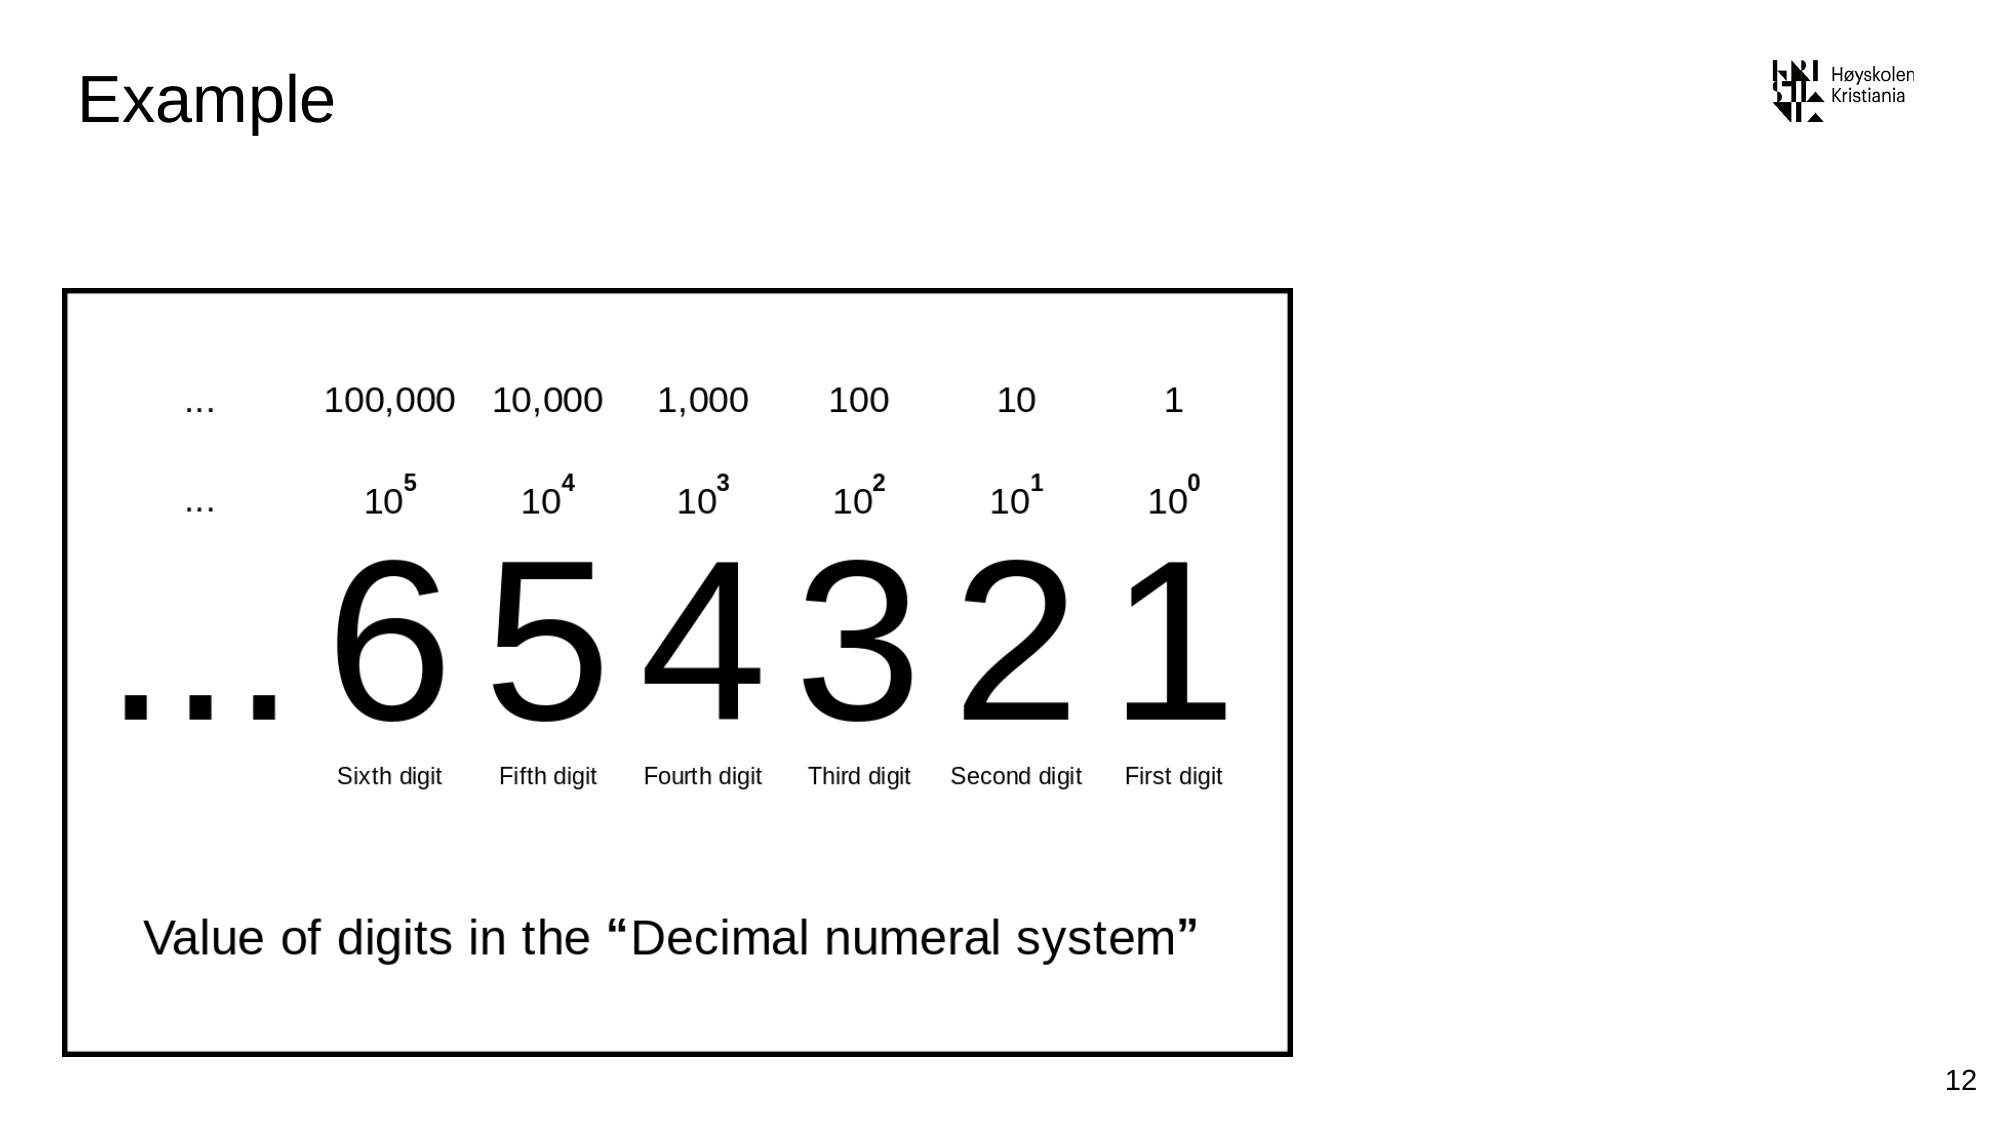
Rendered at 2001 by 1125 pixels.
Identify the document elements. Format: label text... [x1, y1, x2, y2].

title Example [62, 57, 1704, 275]
picture [62, 288, 1293, 1057]
